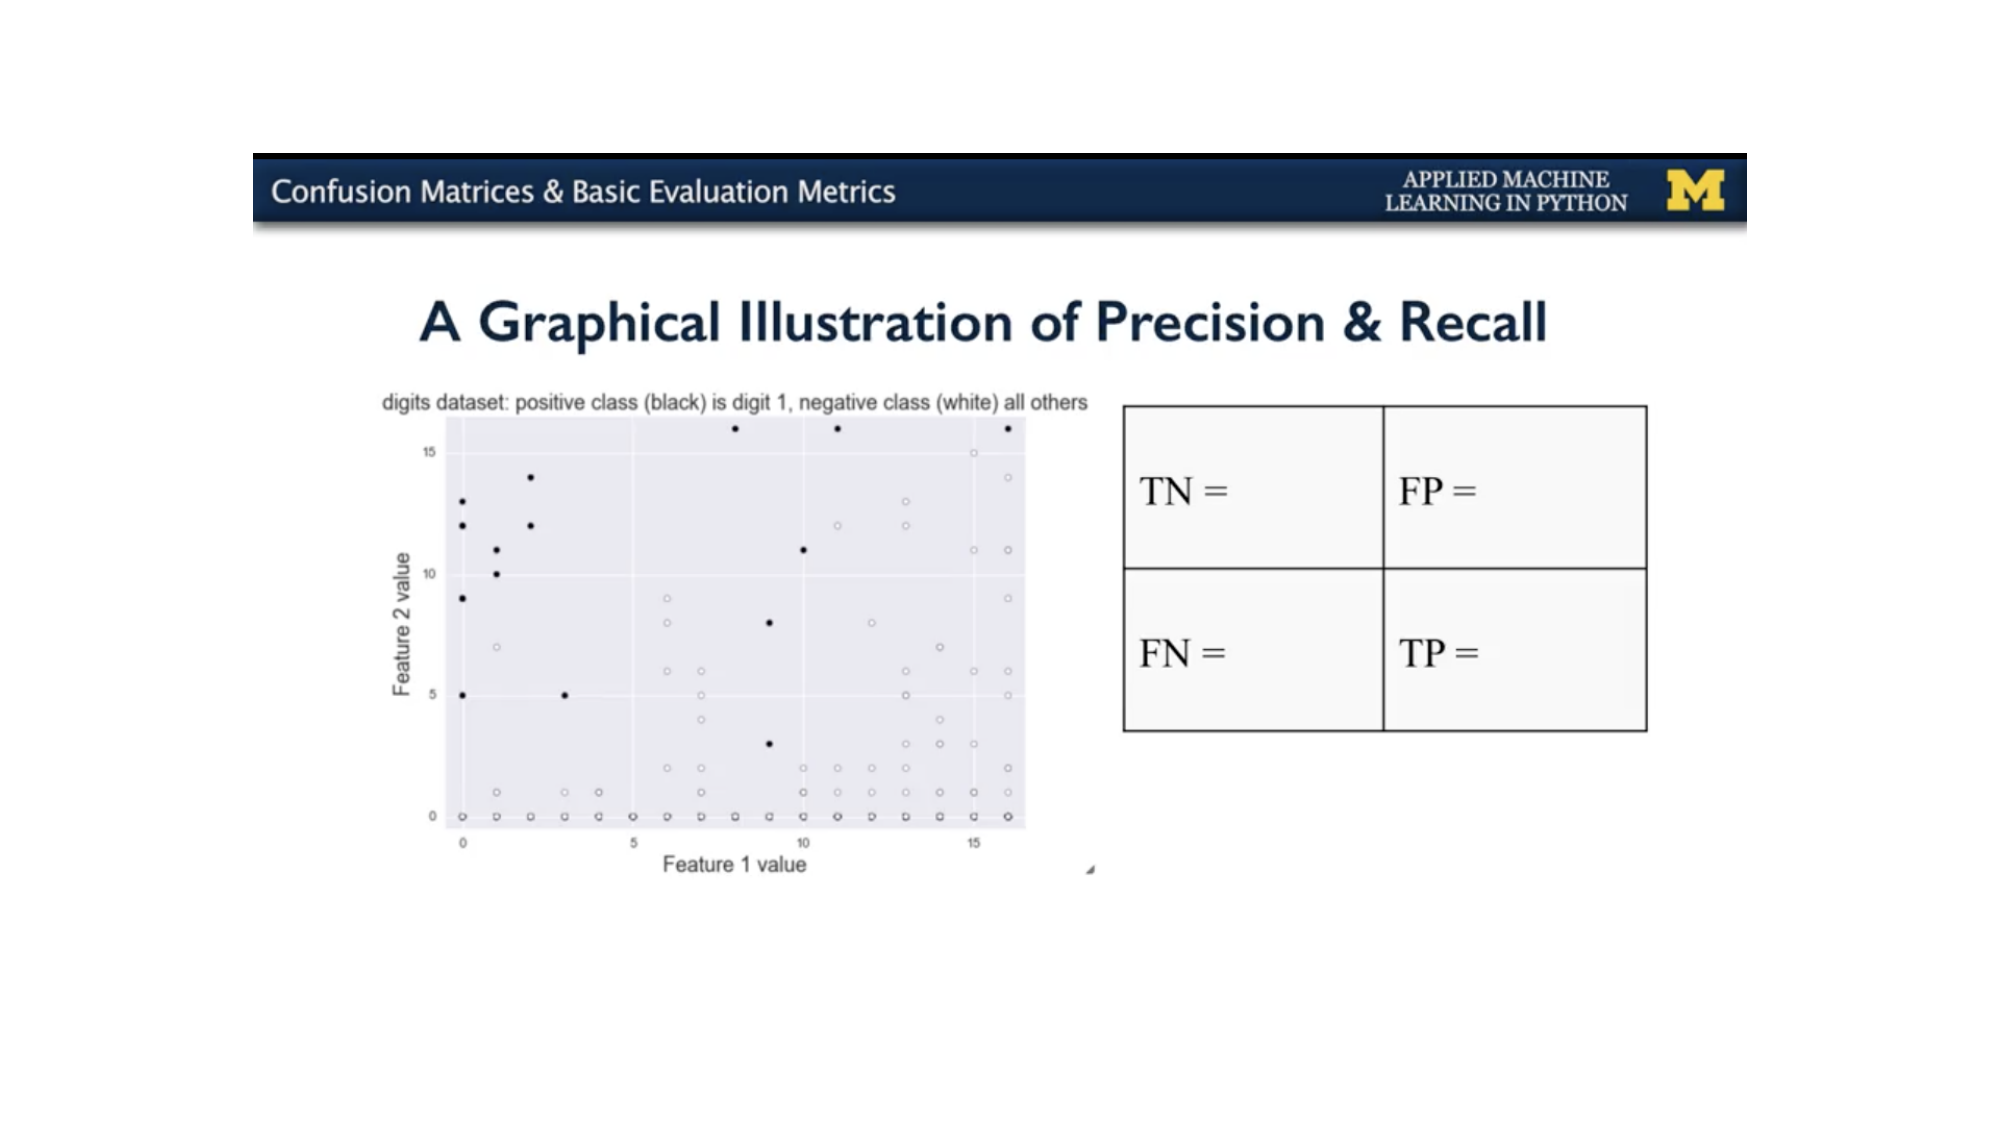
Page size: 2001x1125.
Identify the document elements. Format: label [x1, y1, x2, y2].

picture [253, 153, 1747, 972]
